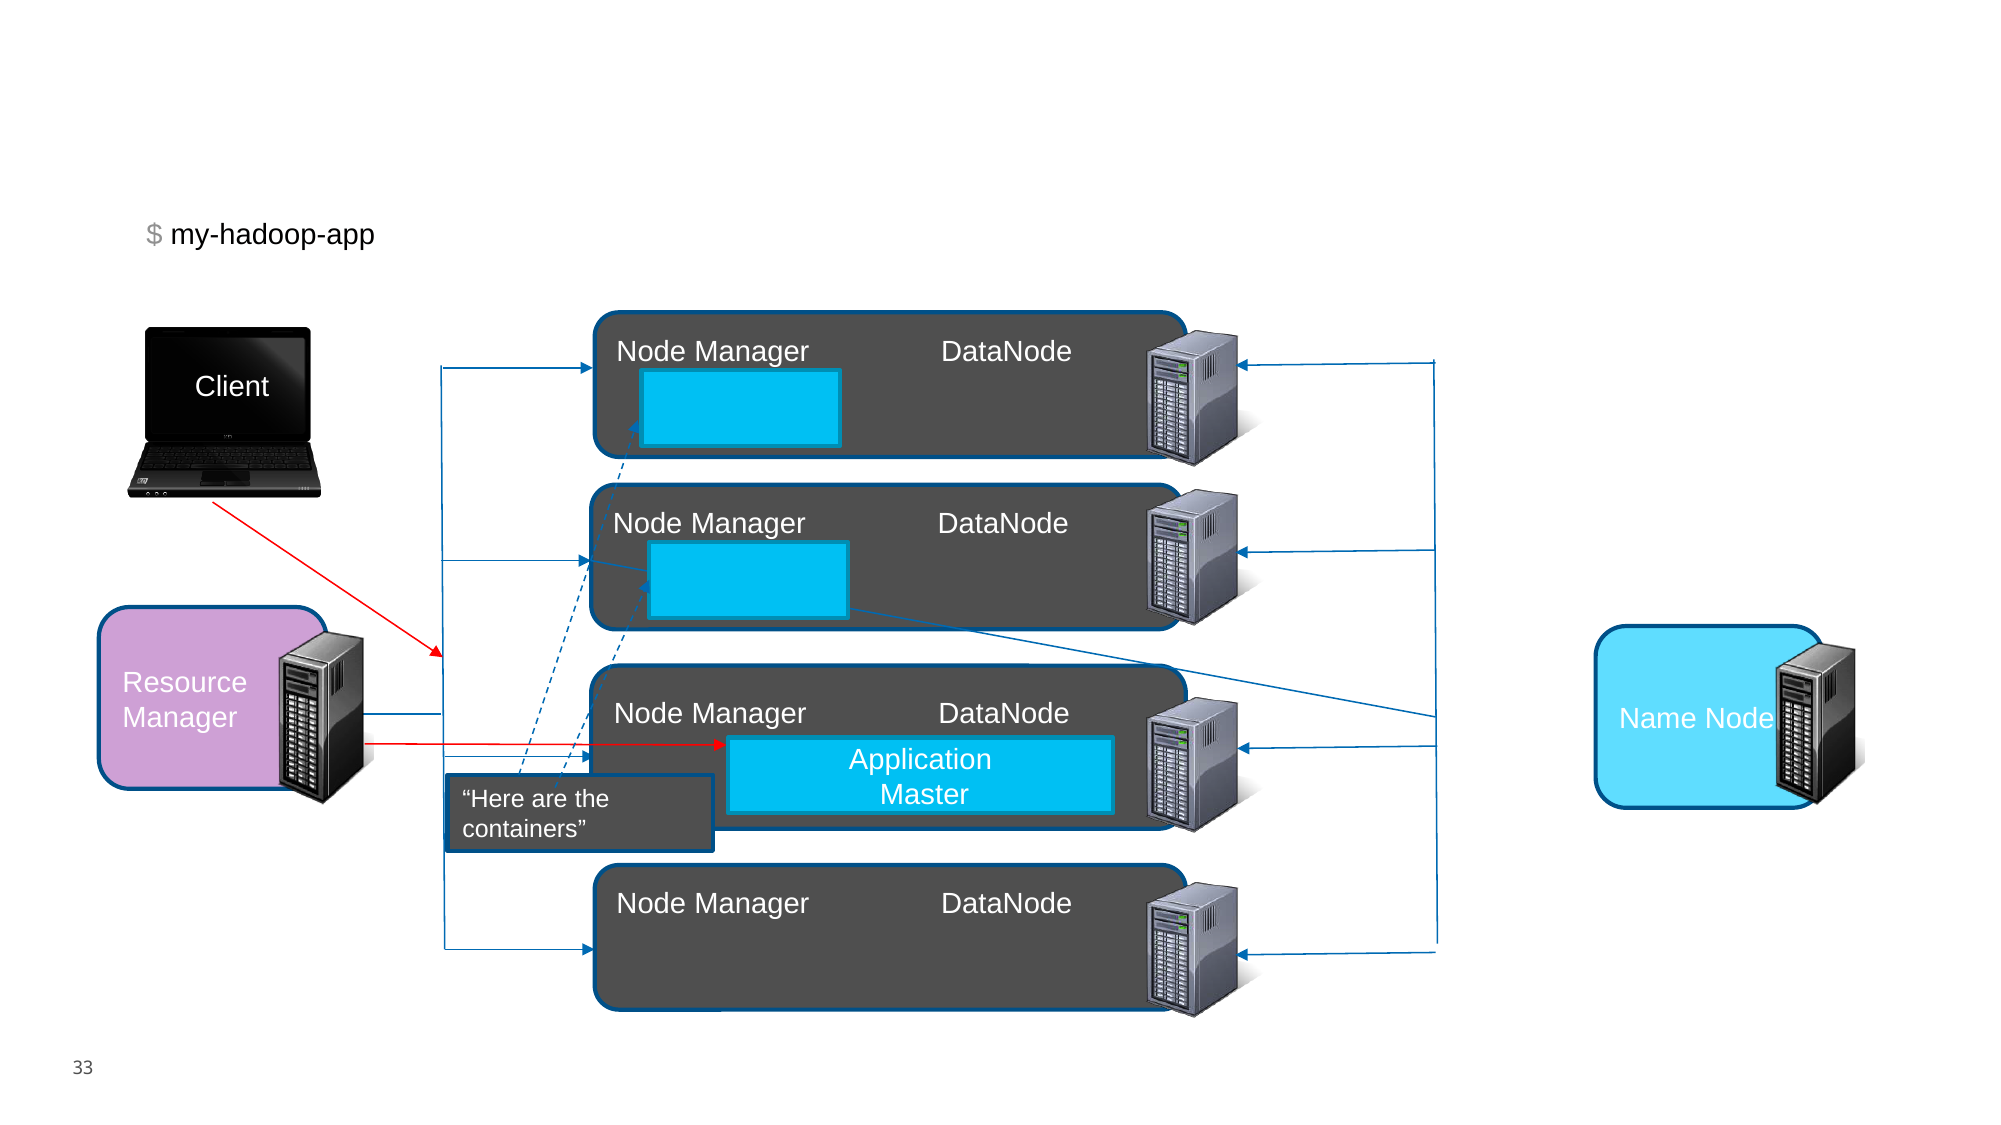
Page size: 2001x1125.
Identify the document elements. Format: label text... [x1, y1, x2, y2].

text_box [647, 540, 850, 620]
text_box “Here are the containers” [451, 773, 715, 853]
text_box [1433, 373, 1438, 549]
text_box Node Manager DataNode [592, 310, 1185, 460]
text_box $ my-hadoop-app [131, 207, 391, 258]
slide_number 33 [57, 1038, 202, 1099]
text_box Application Master [726, 735, 1115, 815]
picture [1129, 325, 1275, 471]
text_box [1433, 755, 1438, 944]
text_box Node Manager DataNode [643, 482, 1163, 632]
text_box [1433, 560, 1438, 745]
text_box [1236, 745, 1438, 749]
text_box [518, 419, 639, 775]
picture [126, 326, 321, 498]
text_box Running an Application on YARN (4) [137, 59, 1863, 278]
picture [1129, 876, 1275, 1022]
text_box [440, 566, 445, 742]
picture [1129, 691, 1275, 838]
text_box Name Node [1593, 623, 1816, 810]
text_box Node Manager DataNode [655, 663, 1188, 831]
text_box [440, 365, 445, 560]
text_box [1235, 362, 1436, 366]
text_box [440, 754, 445, 950]
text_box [1235, 952, 1436, 956]
text_box Resource Manager [96, 604, 325, 791]
text_box [639, 368, 842, 448]
picture [1129, 484, 1275, 630]
picture [1758, 634, 1865, 810]
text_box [1235, 549, 1436, 553]
picture [260, 622, 374, 810]
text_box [554, 579, 650, 788]
text_box Node Manager DataNode [592, 862, 1184, 1012]
